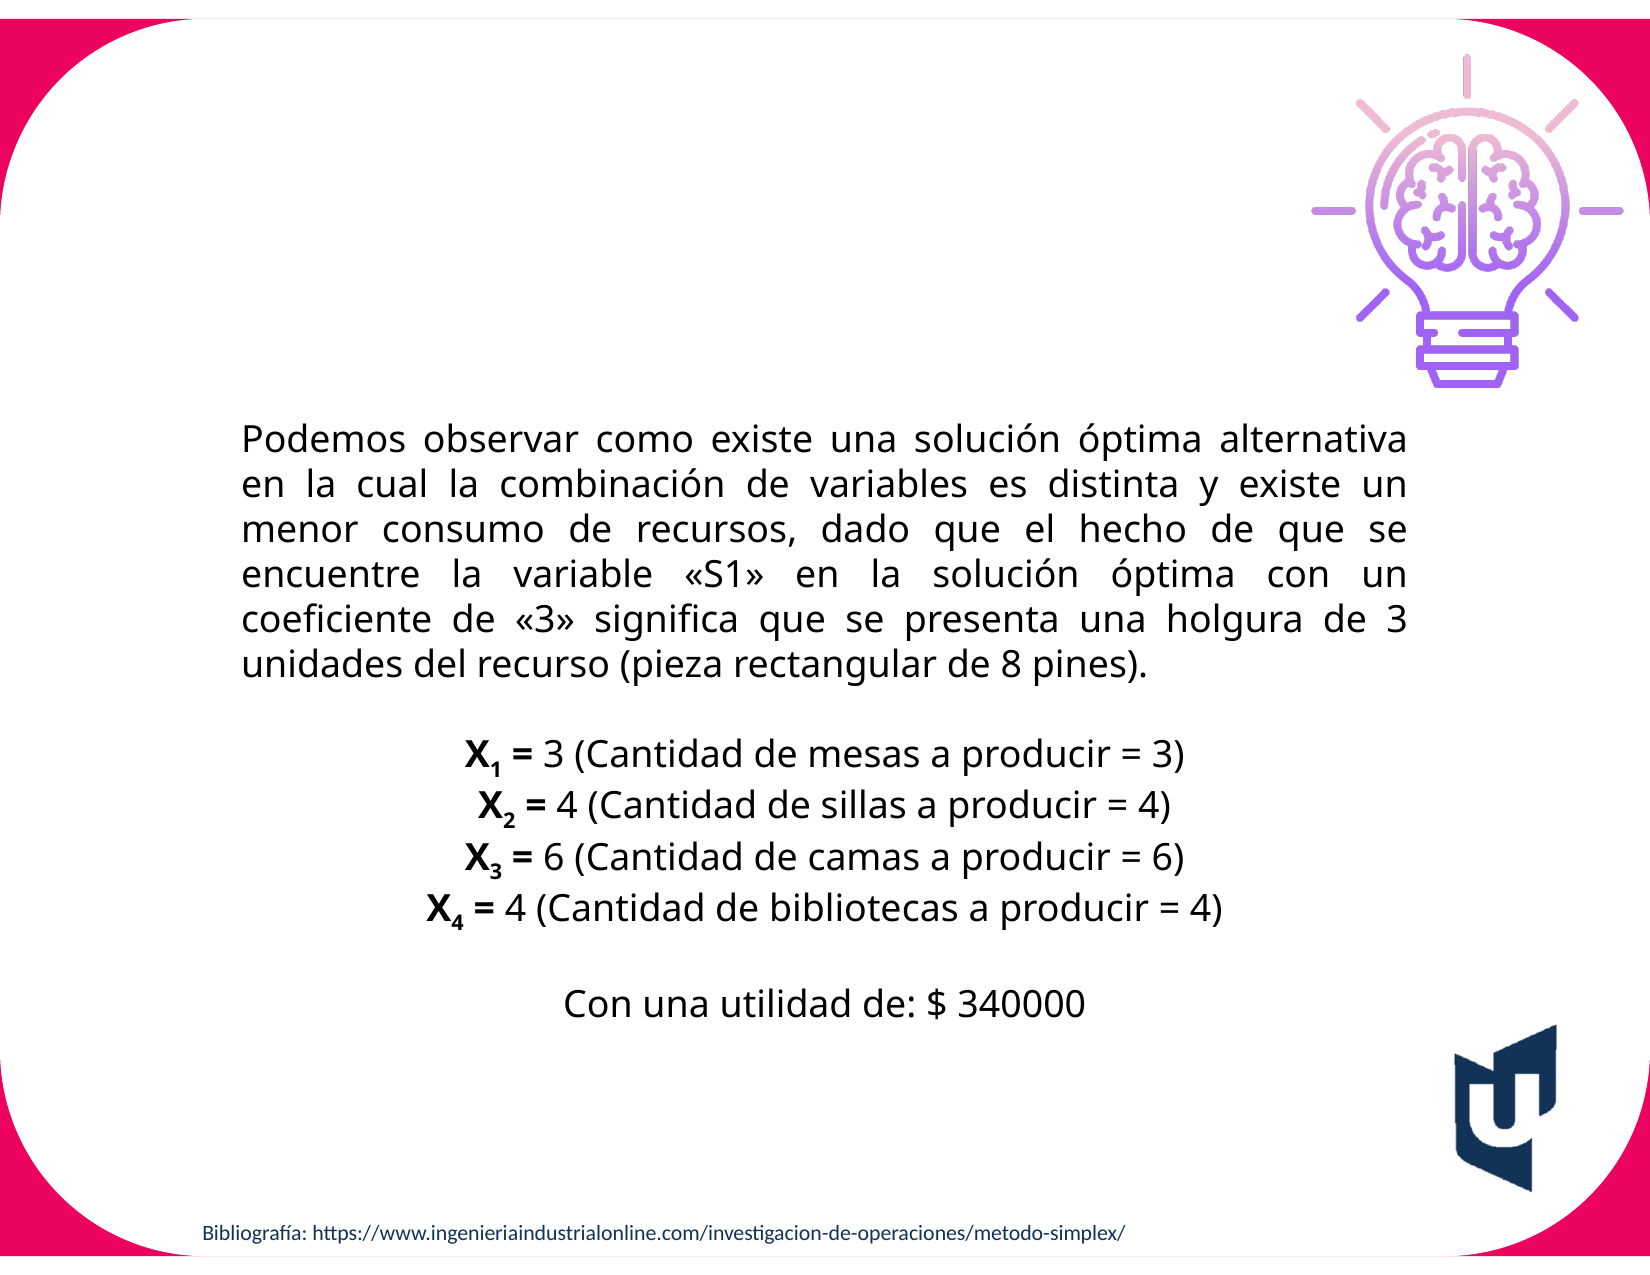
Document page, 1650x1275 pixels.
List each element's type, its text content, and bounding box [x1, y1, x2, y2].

picture [1442, 1018, 1568, 1197]
picture [1296, 51, 1637, 392]
text_box [1468, 1253, 1650, 1258]
text_box Bibliografía: https://www.ingenieriaindustrialonline.com/investigacion-de-operaciones/metodo-simplex/ [187, 1211, 1650, 1253]
text_box [0, 16, 1650, 1259]
text_box [1578, 1086, 1650, 1211]
text_box [0, 17, 182, 189]
text_box [0, 1086, 182, 1258]
text_box Podemos observar como existe una solución óptima alternativa en la cual la combinación de variables es distinta y existe un menor consumo de recursos, dado que el hecho de que se encuentre la variable «S1» en la solución óptima con un coeficiente de «3» significa que se presenta una holgura de 3 unidades del recurso (pieza rectangular de 8 pines). X1 = 3 (Cantidad de mesas a producir = 3) X2 = 4 (Cantidad de sillas a producir = 4) X3 = 6 (Cantidad de camas a producir = 6) X4 = 4 (Cantidad de bibliotecas a producir = 4) Con una utilidad de: $ 340000 [226, 407, 1424, 1033]
text_box [1468, 17, 1650, 188]
